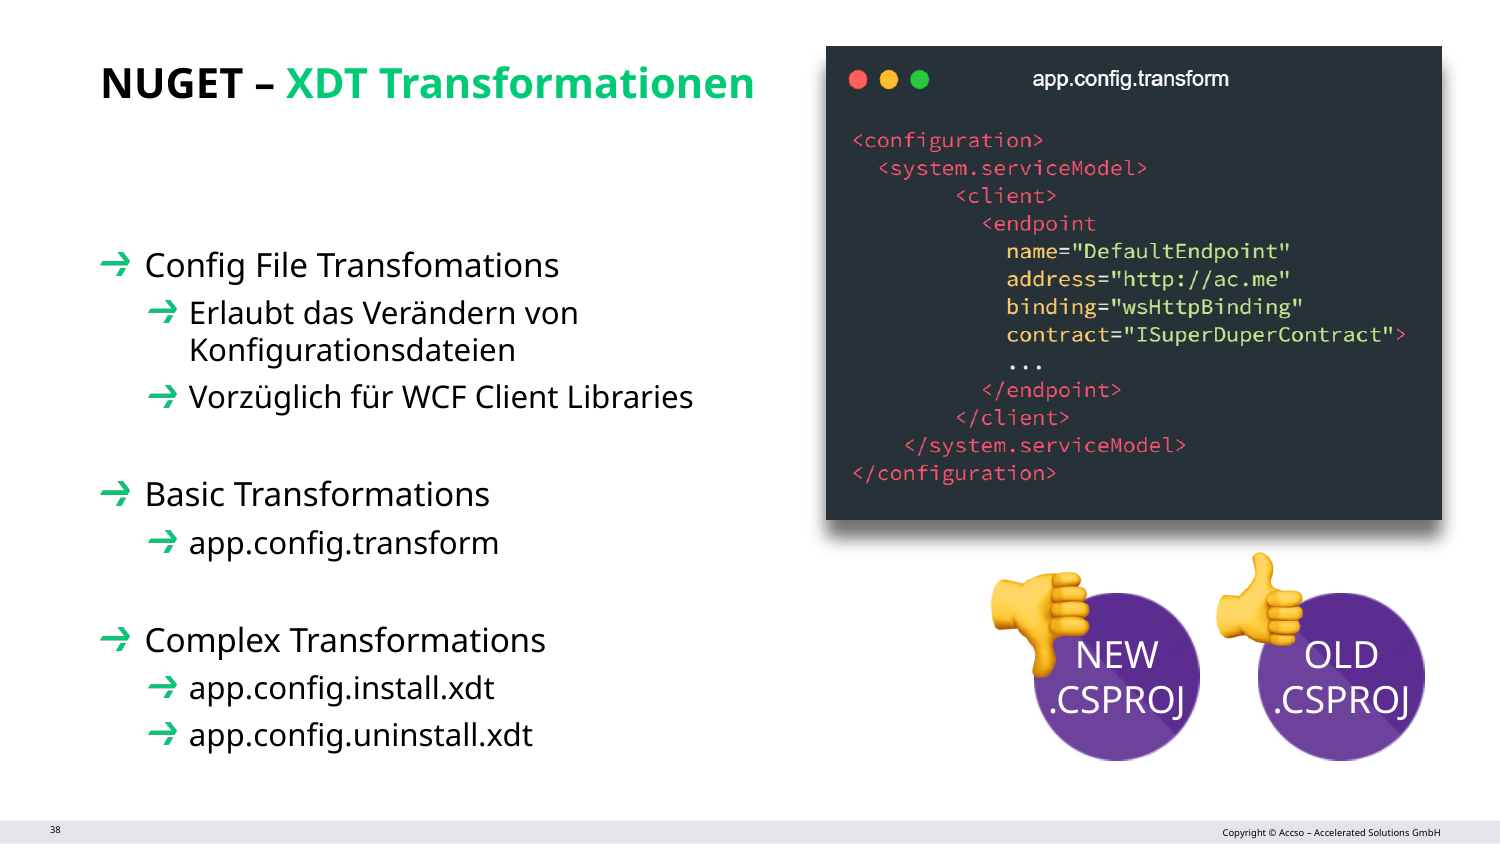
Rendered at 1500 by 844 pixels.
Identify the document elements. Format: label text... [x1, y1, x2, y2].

list Config File Transfomations Erlaubt das Verändern von Konfigurationsdateien Vorzüglich für WCF Client Libraries Basic Transformations app.config.transform Complex Transformations app.config.install.xdt app.config.uninstall.xdt [100, 243, 999, 788]
picture [100, 481, 130, 506]
picture [776, 0, 1491, 678]
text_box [1253, 593, 1431, 761]
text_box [1028, 593, 1206, 761]
picture [148, 722, 177, 745]
picture [148, 385, 177, 408]
picture [148, 530, 177, 553]
picture [148, 676, 177, 698]
picture [100, 627, 130, 651]
picture [148, 300, 177, 323]
picture [100, 252, 130, 276]
title NuGet – XDT Transformationen [100, 38, 769, 127]
